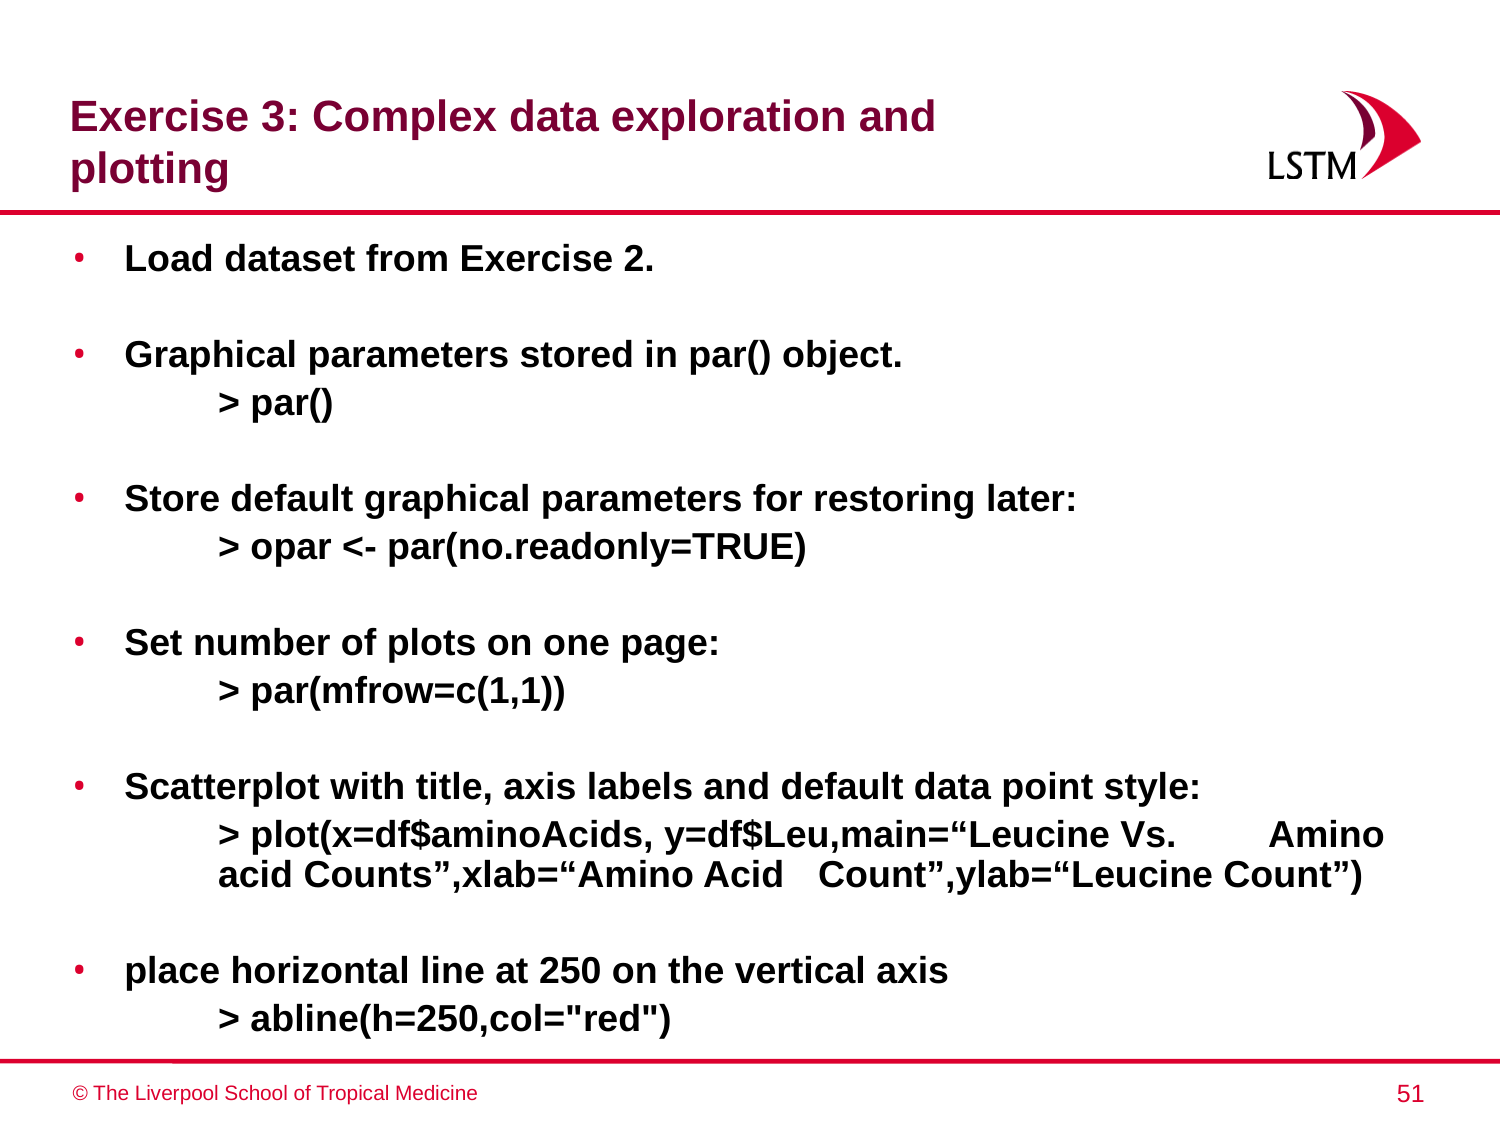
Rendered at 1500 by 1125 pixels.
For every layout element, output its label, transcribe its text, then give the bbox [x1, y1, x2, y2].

title Exercise 3: Complex data exploration and plotting [54, 99, 1118, 201]
picture [1269, 91, 1421, 179]
list Load dataset from Exercise 2. Graphical parameters stored in par() object. > par() Store default graphical parameters for restoring later: > opar <- par(no.readonly=TRUE) Set number of plots on one page: > par(mfrow=c(1,1)) Scatterplot with title, axis labels and default data point style: > plot(x=df$aminoAcids, y=df$Leu,main=“Leucine Vs. Amino acid Counts”,xlab=“Amino Acid Count”,ylab=“Leucine Count”) place horizontal line at 250 on the vertical axis > abline(h=250,col="red") [52, 231, 1407, 970]
